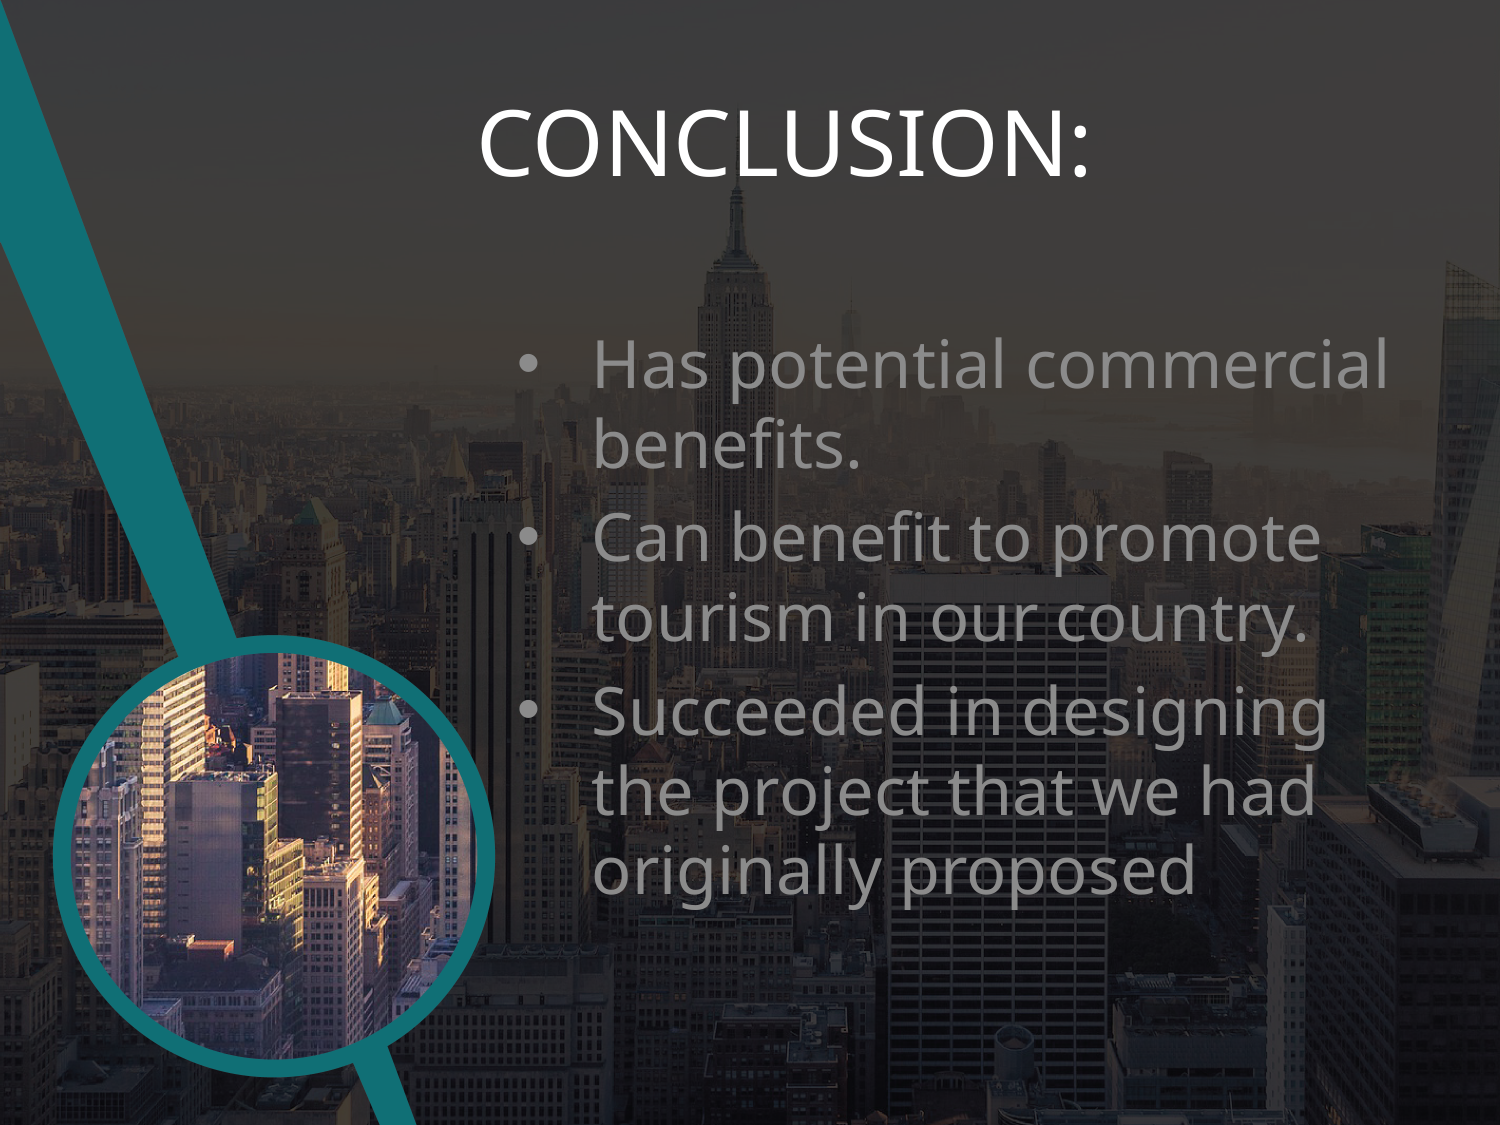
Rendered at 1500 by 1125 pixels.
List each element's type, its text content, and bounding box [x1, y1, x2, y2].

title CONCLUSION: [147, 19, 1423, 261]
subtitle Has potential commercial benefits. Can benefit to promote tourism in our country. Succeeded in designing the project that we had originally proposed [501, 314, 1446, 1083]
picture [0, 0, 1500, 1125]
